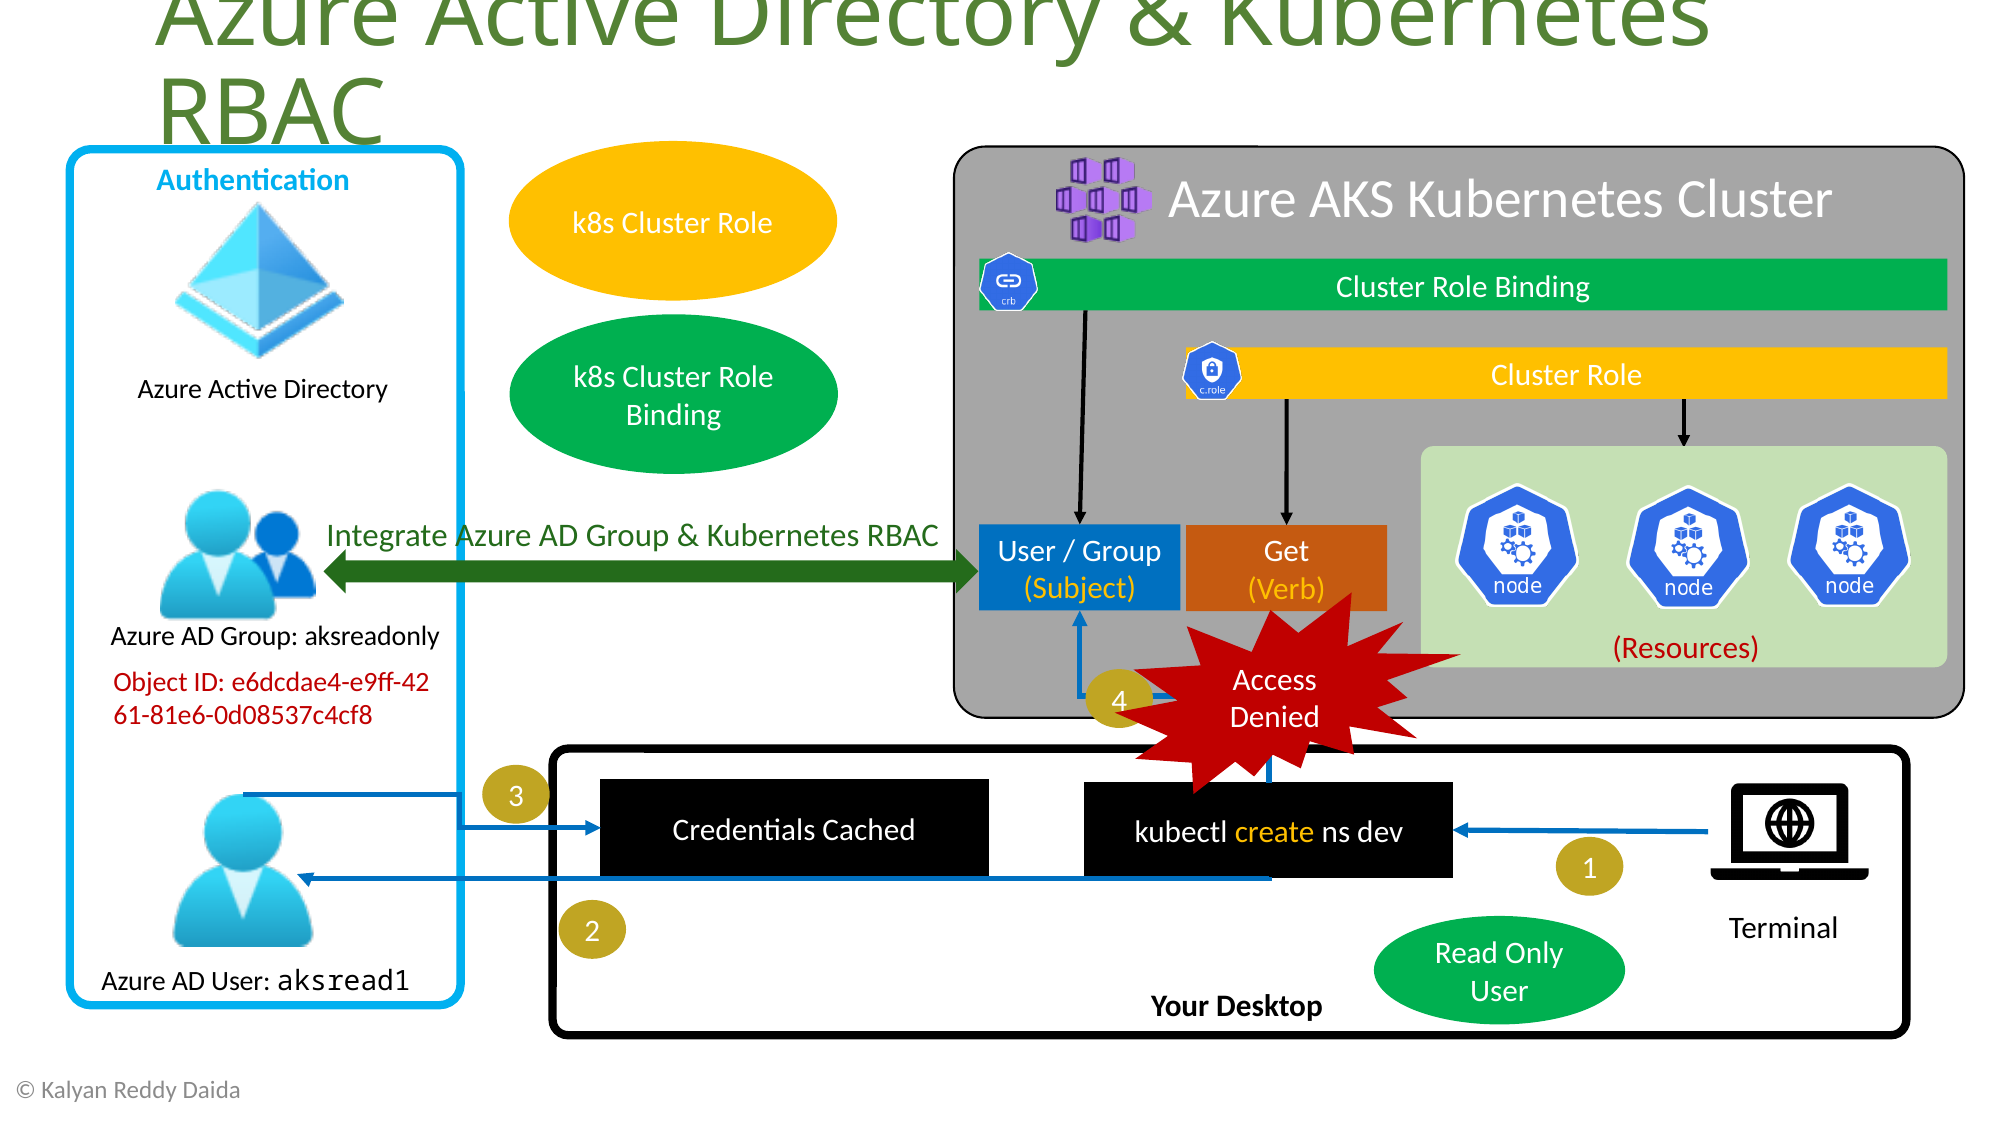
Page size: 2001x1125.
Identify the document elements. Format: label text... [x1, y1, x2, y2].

picture [160, 477, 316, 634]
text_box [551, 881, 781, 1037]
text_box [68, 148, 462, 1007]
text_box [1088, 601, 1261, 792]
text_box k8s Cluster Role Binding [508, 313, 840, 475]
picture [1182, 341, 1242, 401]
title Azure Active Directory & Kubernetes RBAC [137, 0, 1863, 147]
text_box [551, 747, 781, 826]
text_box [322, 561, 781, 596]
text_box k8s Cluster Role [507, 139, 839, 302]
text_box Read Only User [1372, 914, 1627, 1026]
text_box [1420, 446, 1948, 673]
picture [175, 196, 344, 366]
text_box Azure AKS Kubernetes Cluster [1153, 154, 1850, 237]
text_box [781, 389, 785, 1125]
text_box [1079, 310, 1086, 525]
text_box Credentials Cached [600, 779, 781, 876]
text_box 4 [1084, 685, 1088, 712]
text_box Get (Verb) [1185, 524, 1388, 612]
picture [1626, 485, 1750, 609]
text_box [785, 561, 980, 596]
text_box Access Denied [1261, 590, 1420, 771]
picture [167, 794, 320, 947]
text_box 2 [557, 898, 628, 960]
footer © Kalyan Reddy Daida [0, 1058, 675, 1119]
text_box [405, 632, 439, 991]
text_box [551, 829, 600, 876]
picture [1455, 483, 1579, 607]
text_box Your Desktop [1136, 978, 1339, 1031]
text_box Cluster Role [1242, 346, 1948, 400]
text_box Cluster Role Binding [1038, 258, 1948, 311]
picture [1056, 152, 1152, 248]
text_box Integrate Azure AD Group & Kubernetes RBAC [316, 506, 781, 561]
text_box 3 [481, 763, 551, 825]
text_box Integrate Azure AD Group & Kubernetes RBAC [785, 506, 980, 561]
text_box [952, 145, 1966, 719]
text_box [785, 747, 1908, 1037]
text_box User / Group (Subject) [978, 523, 1181, 611]
picture [979, 252, 1038, 311]
text_box Authentication [141, 152, 366, 205]
text_box Credentials Cached [785, 779, 989, 876]
picture [1707, 750, 1871, 913]
picture [1787, 483, 1911, 607]
